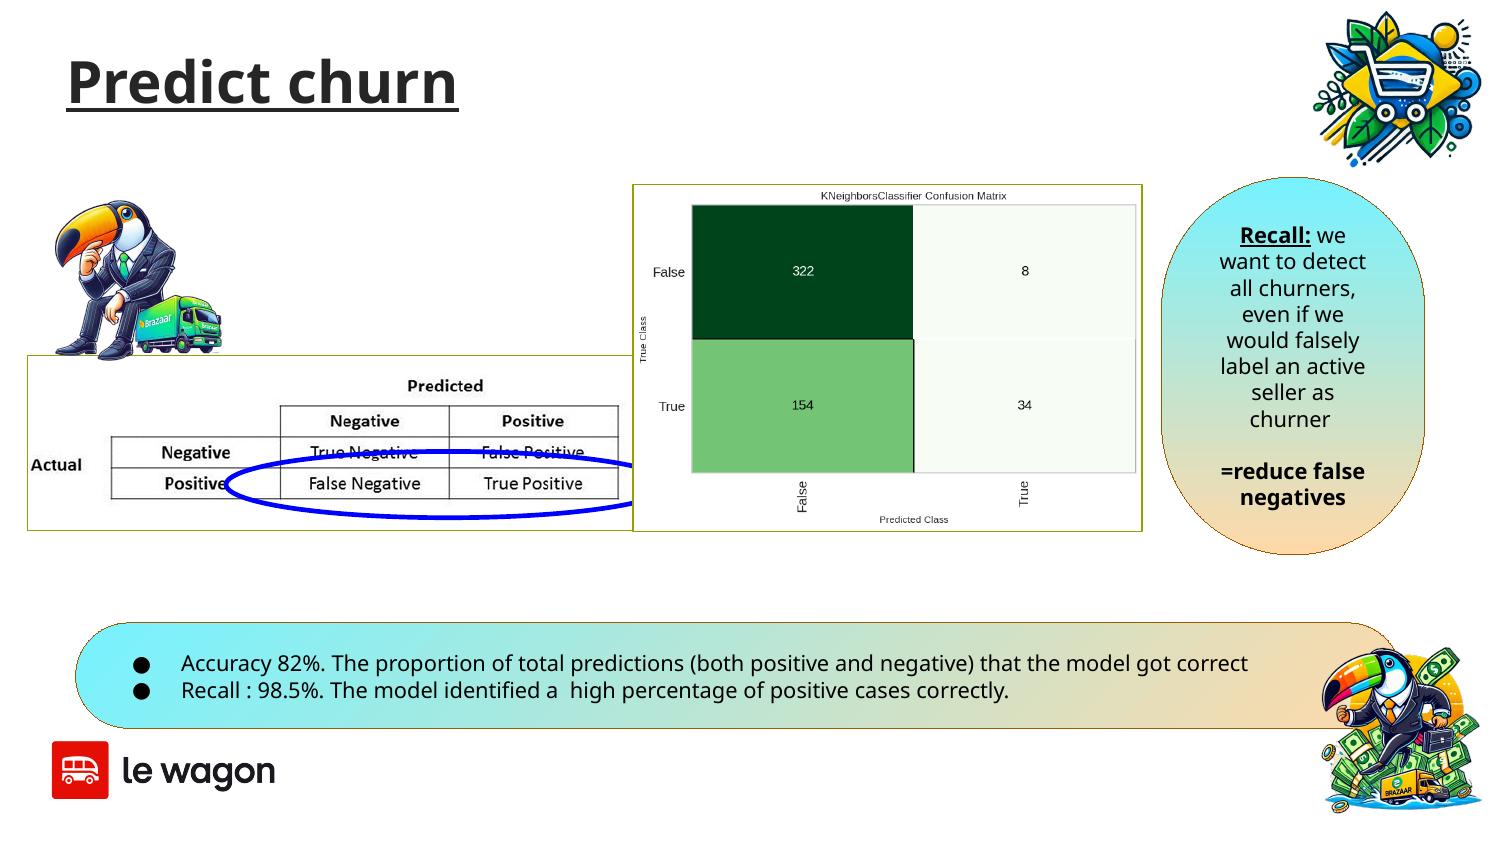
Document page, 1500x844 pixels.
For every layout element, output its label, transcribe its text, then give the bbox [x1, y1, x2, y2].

title Predict churn [51, 29, 1287, 124]
picture [1292, 0, 1500, 202]
picture [51, 740, 275, 800]
text_box Recall: we want to detect all churners, even if we would falsely label an active seller as churner =reduce false negatives [1161, 177, 1425, 555]
text_box Accuracy 82%. The proportion of total predictions (both positive and negative) that the model got correct Recall : 98.5%. The model identified a high percentage of positive cases correctly. [75, 622, 1381, 729]
picture [27, 184, 1142, 531]
picture [1310, 635, 1490, 815]
